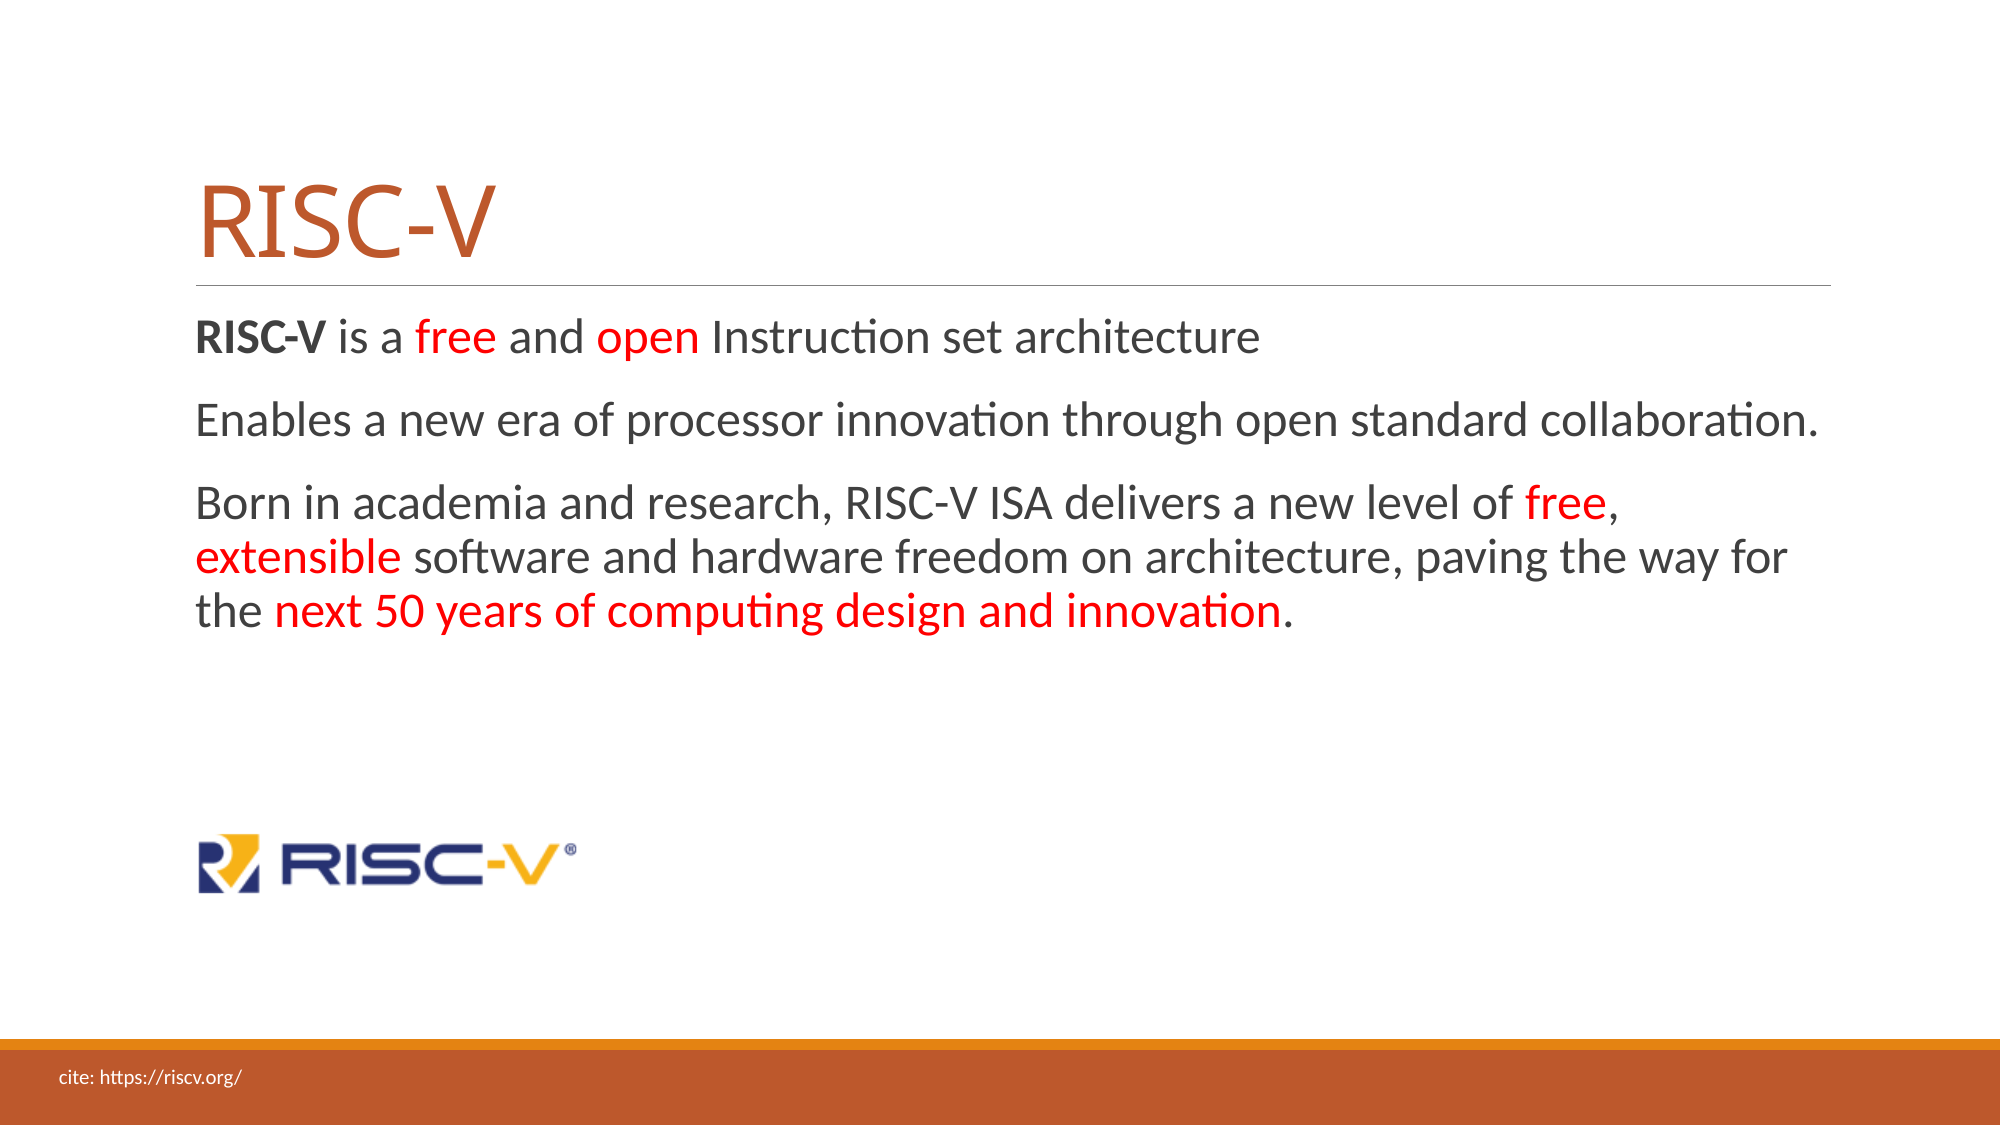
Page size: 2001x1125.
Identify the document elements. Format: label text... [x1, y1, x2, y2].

title RISC-V [180, 47, 1830, 285]
picture [179, 794, 595, 937]
text_box cite: https://riscv.org/ [44, 1056, 715, 1097]
list RISC-V is a free and open Instruction set architecture Enables a new era of processor innovation through open standard collaboration. Born in academia and research, RISC-V ISA delivers a new level of free, extensible software and hardware freedom on architecture, paving the way for the next 50 years of computing design and innovation. [180, 302, 1830, 963]
